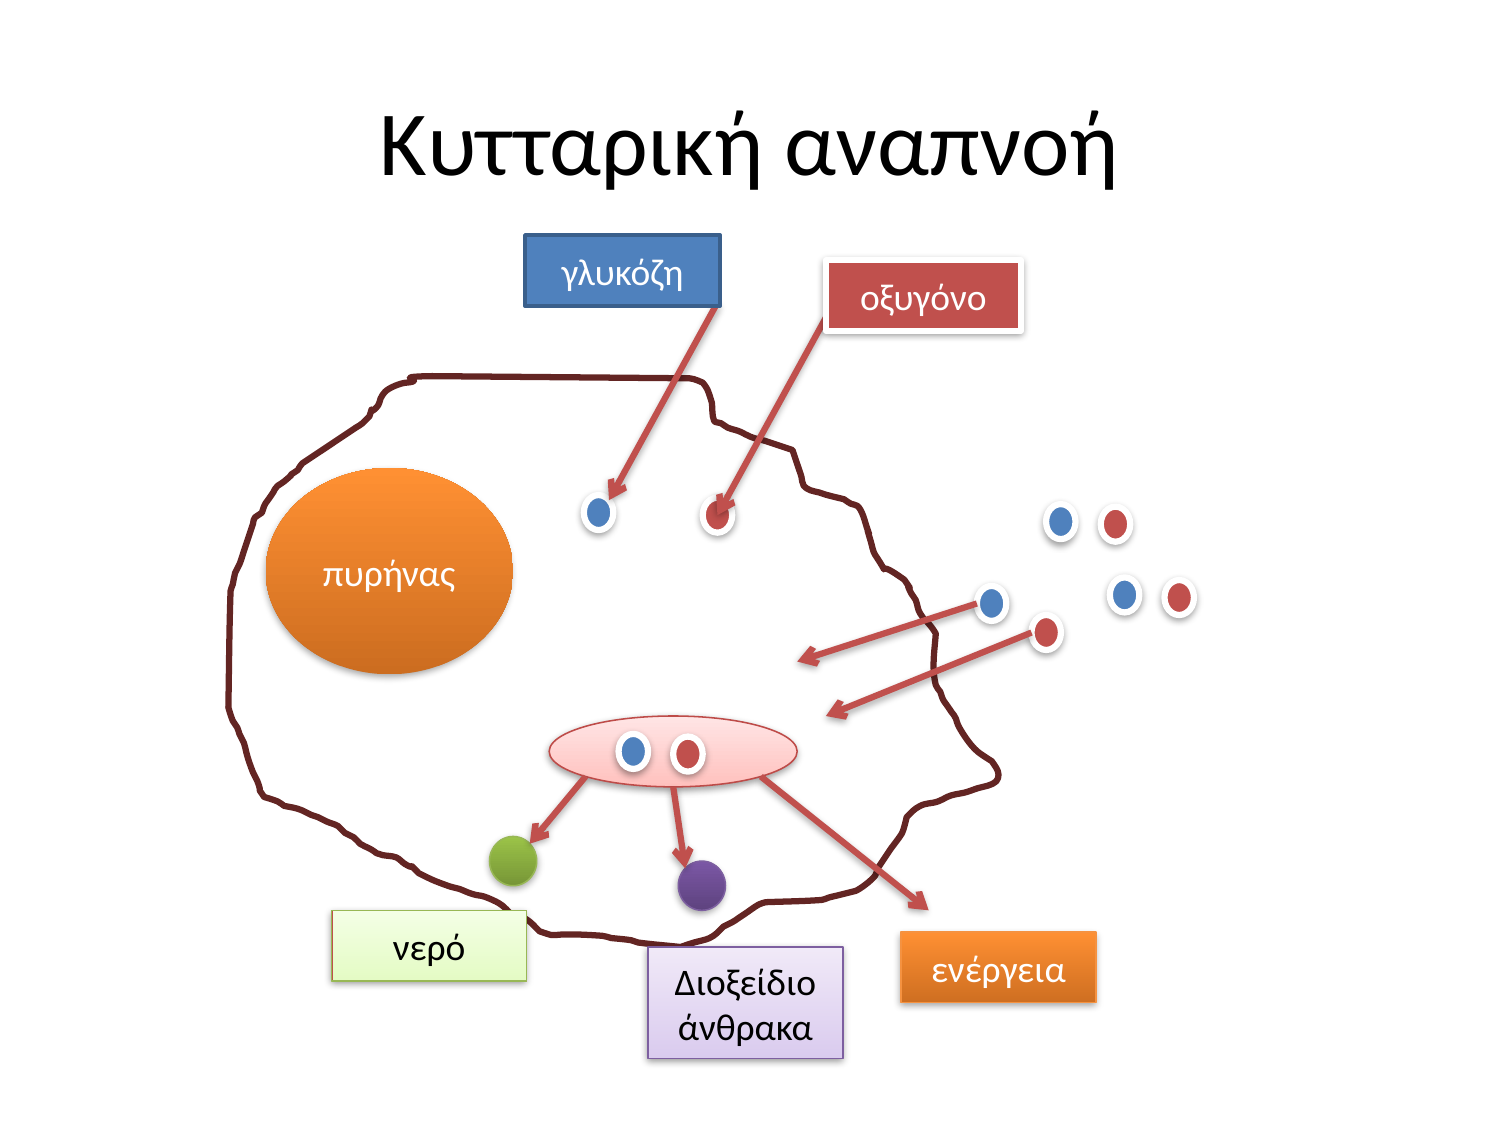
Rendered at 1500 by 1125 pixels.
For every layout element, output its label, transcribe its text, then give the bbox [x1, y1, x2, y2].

text_box [1042, 500, 1079, 543]
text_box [672, 786, 686, 869]
text_box ενέργεια [900, 931, 1097, 1003]
text_box [580, 491, 617, 534]
text_box γλυκόζη [523, 233, 722, 308]
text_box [760, 776, 929, 911]
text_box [608, 302, 718, 501]
text_box [974, 582, 1010, 625]
text_box [1028, 611, 1065, 654]
text_box [699, 509, 734, 536]
text_box [615, 730, 652, 773]
text_box [548, 715, 798, 788]
text_box [1097, 503, 1134, 545]
title Κυτταρική αναπνοή [75, 45, 1425, 233]
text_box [796, 603, 978, 662]
text_box [677, 860, 727, 912]
text_box [1161, 576, 1198, 619]
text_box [529, 776, 586, 844]
text_box πυρήνας [265, 468, 514, 675]
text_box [825, 632, 1032, 717]
text_box [226, 374, 1001, 946]
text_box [717, 317, 827, 516]
text_box νερό [331, 910, 527, 982]
text_box [488, 835, 538, 887]
text_box οξυγόνο [823, 257, 1024, 334]
text_box Διοξείδιο άνθρακα [647, 946, 844, 1059]
text_box [1106, 574, 1143, 616]
text_box [670, 733, 706, 775]
